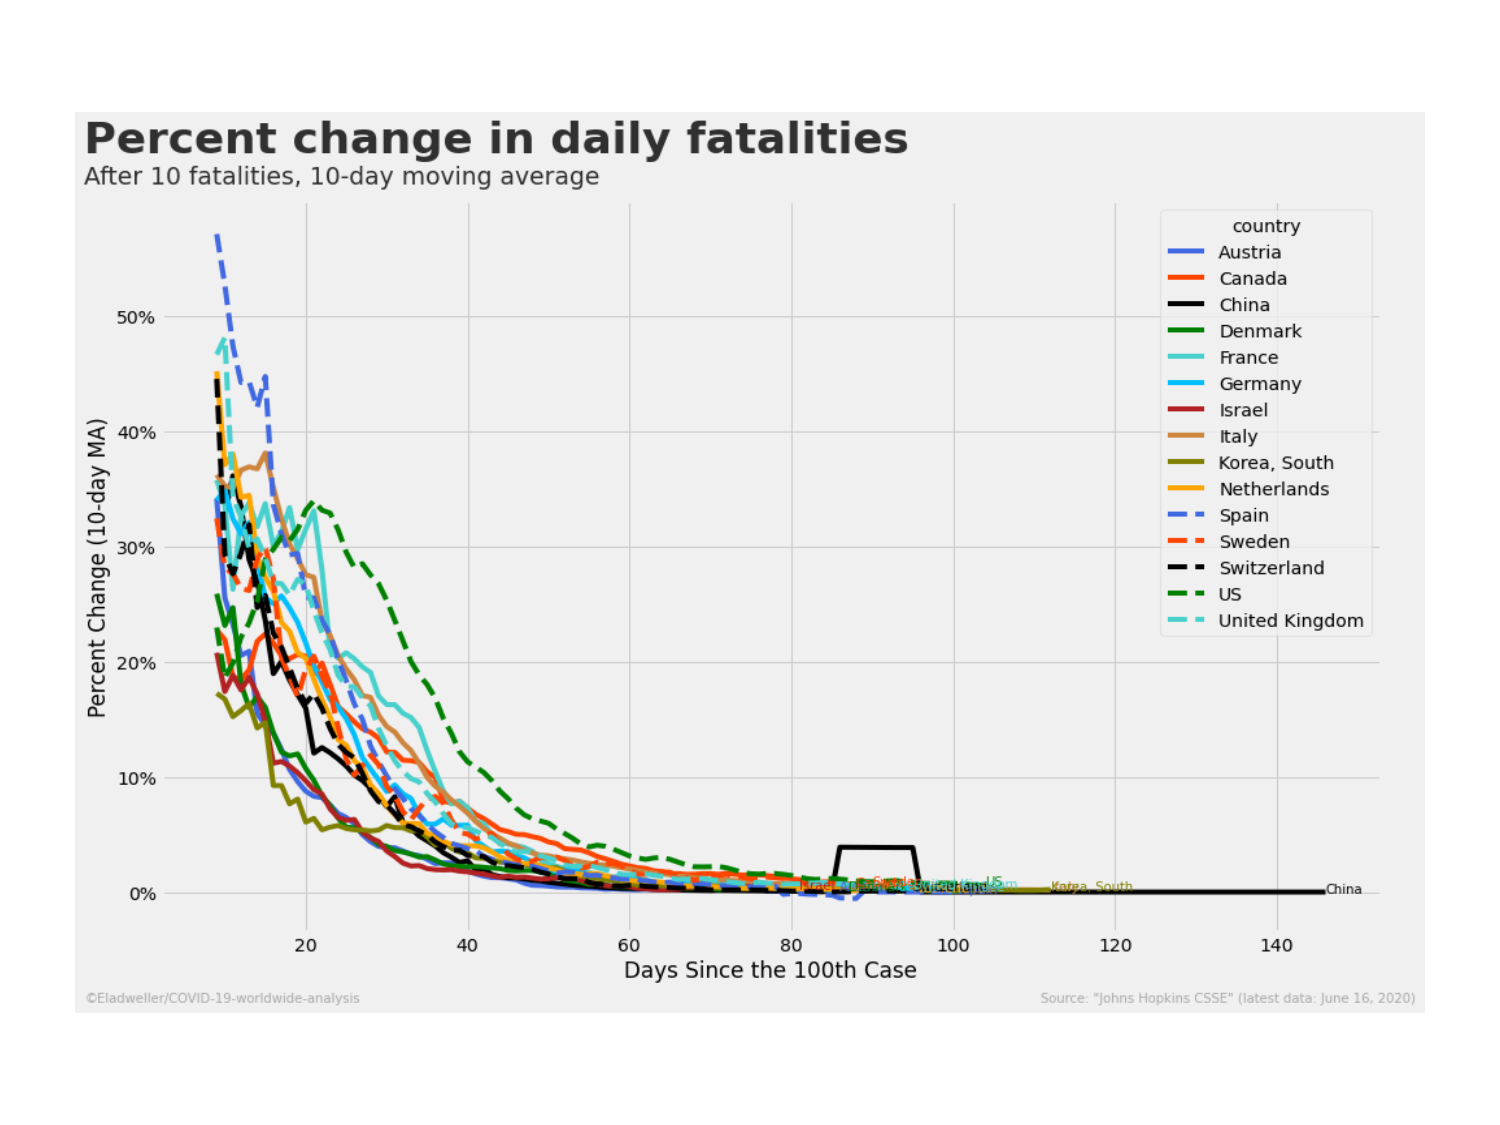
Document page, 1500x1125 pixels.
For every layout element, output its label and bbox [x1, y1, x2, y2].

picture [74, 112, 1426, 1013]
